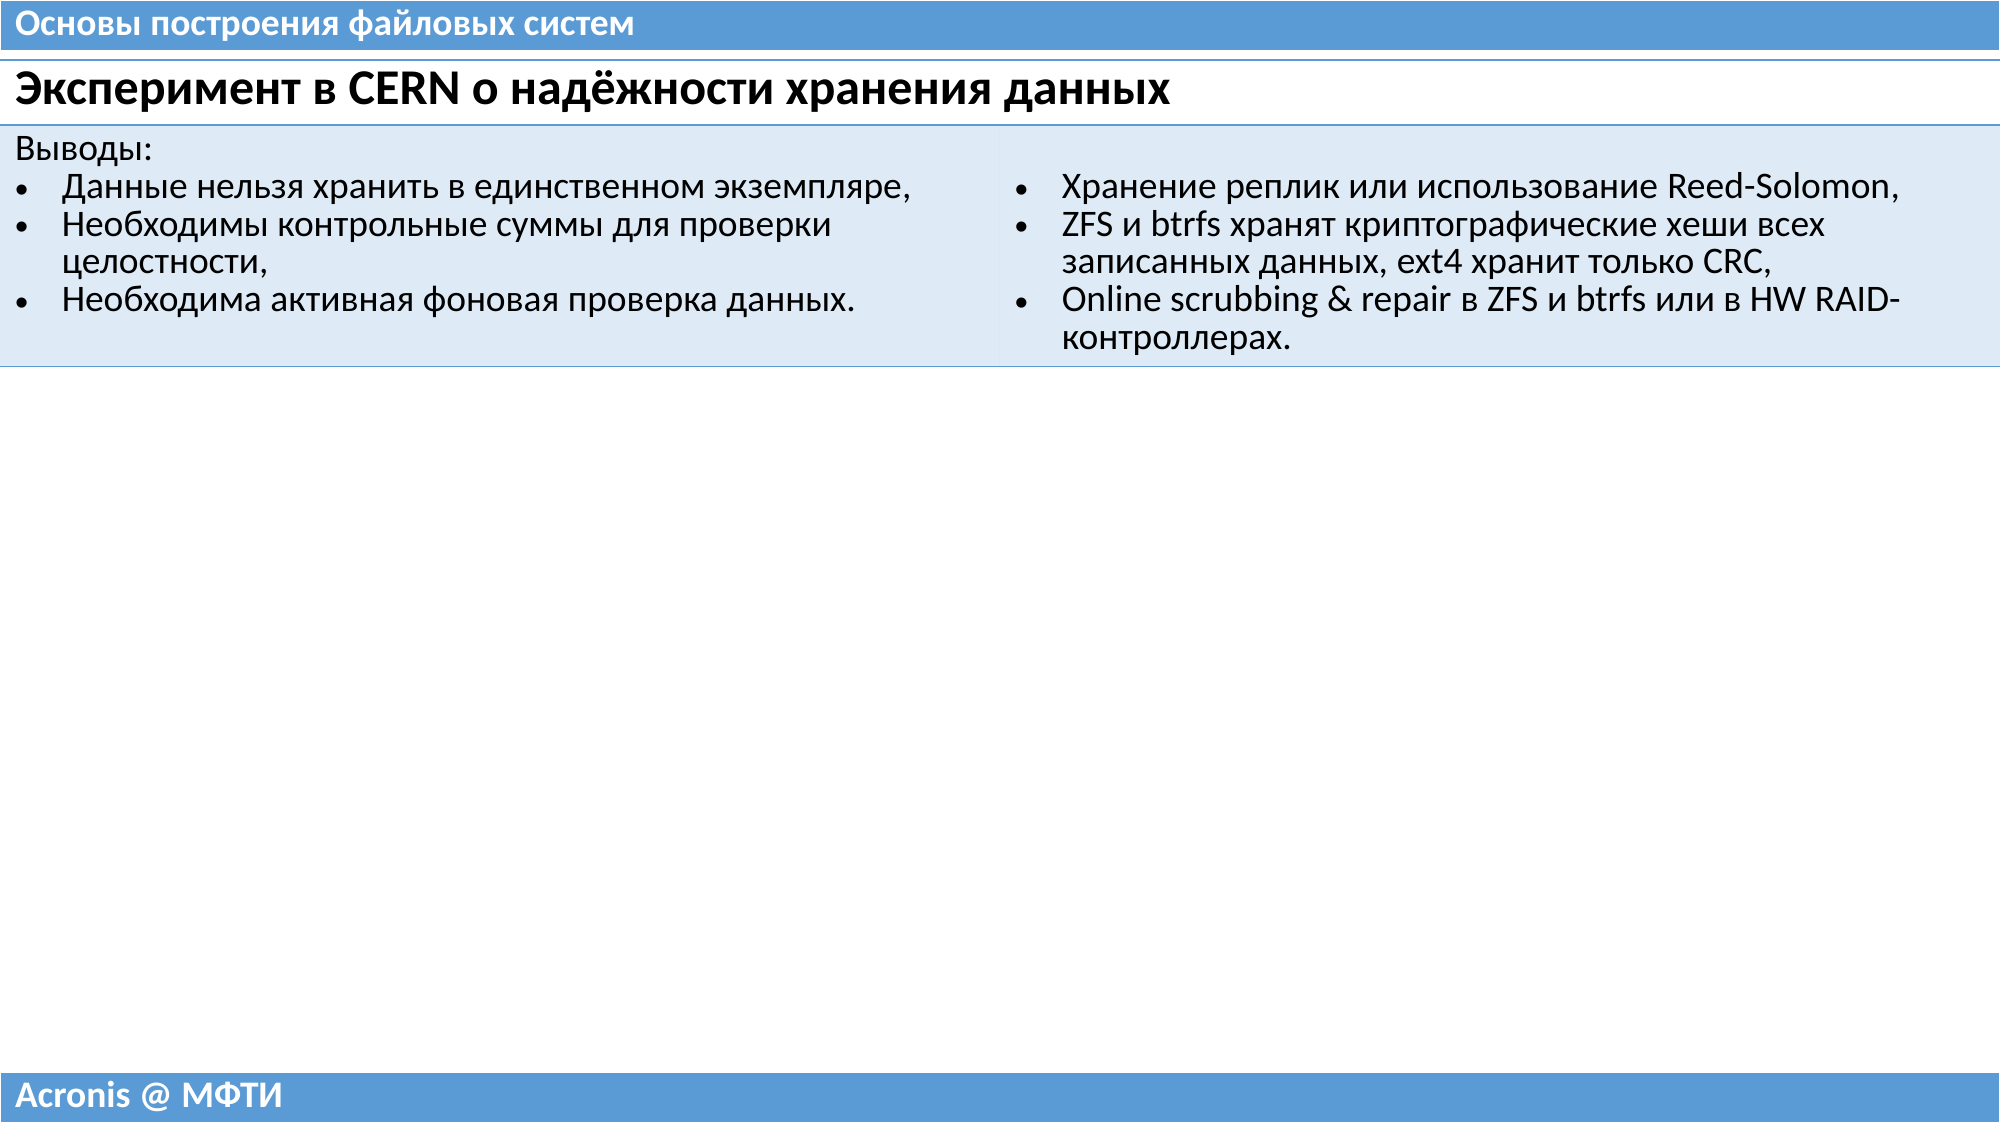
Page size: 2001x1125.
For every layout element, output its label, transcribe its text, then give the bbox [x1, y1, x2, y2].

table_header Основы построения файловых систем [1, 1, 1999, 50]
table_header Acronis @ МФТИ [1, 1073, 1999, 1122]
table_cell Хранение реплик или использование Reed-Solomon, ZFS и btrfs хранят криптографические хеши всех записанных данных, ext4 хранит только CRC, Online scrubbing & repair в ZFS и btrfs или в HW RAID-контроллерах. [1000, 126, 2000, 366]
table_header Эксперимент в CERN о надёжности хранения данных [0, 61, 2000, 124]
table_cell Выводы: Данные нельзя хранить в единственном экземпляре, Необходимы контрольные суммы для проверки целостности, Необходима активная фоновая проверка данных. [0, 126, 1000, 366]
